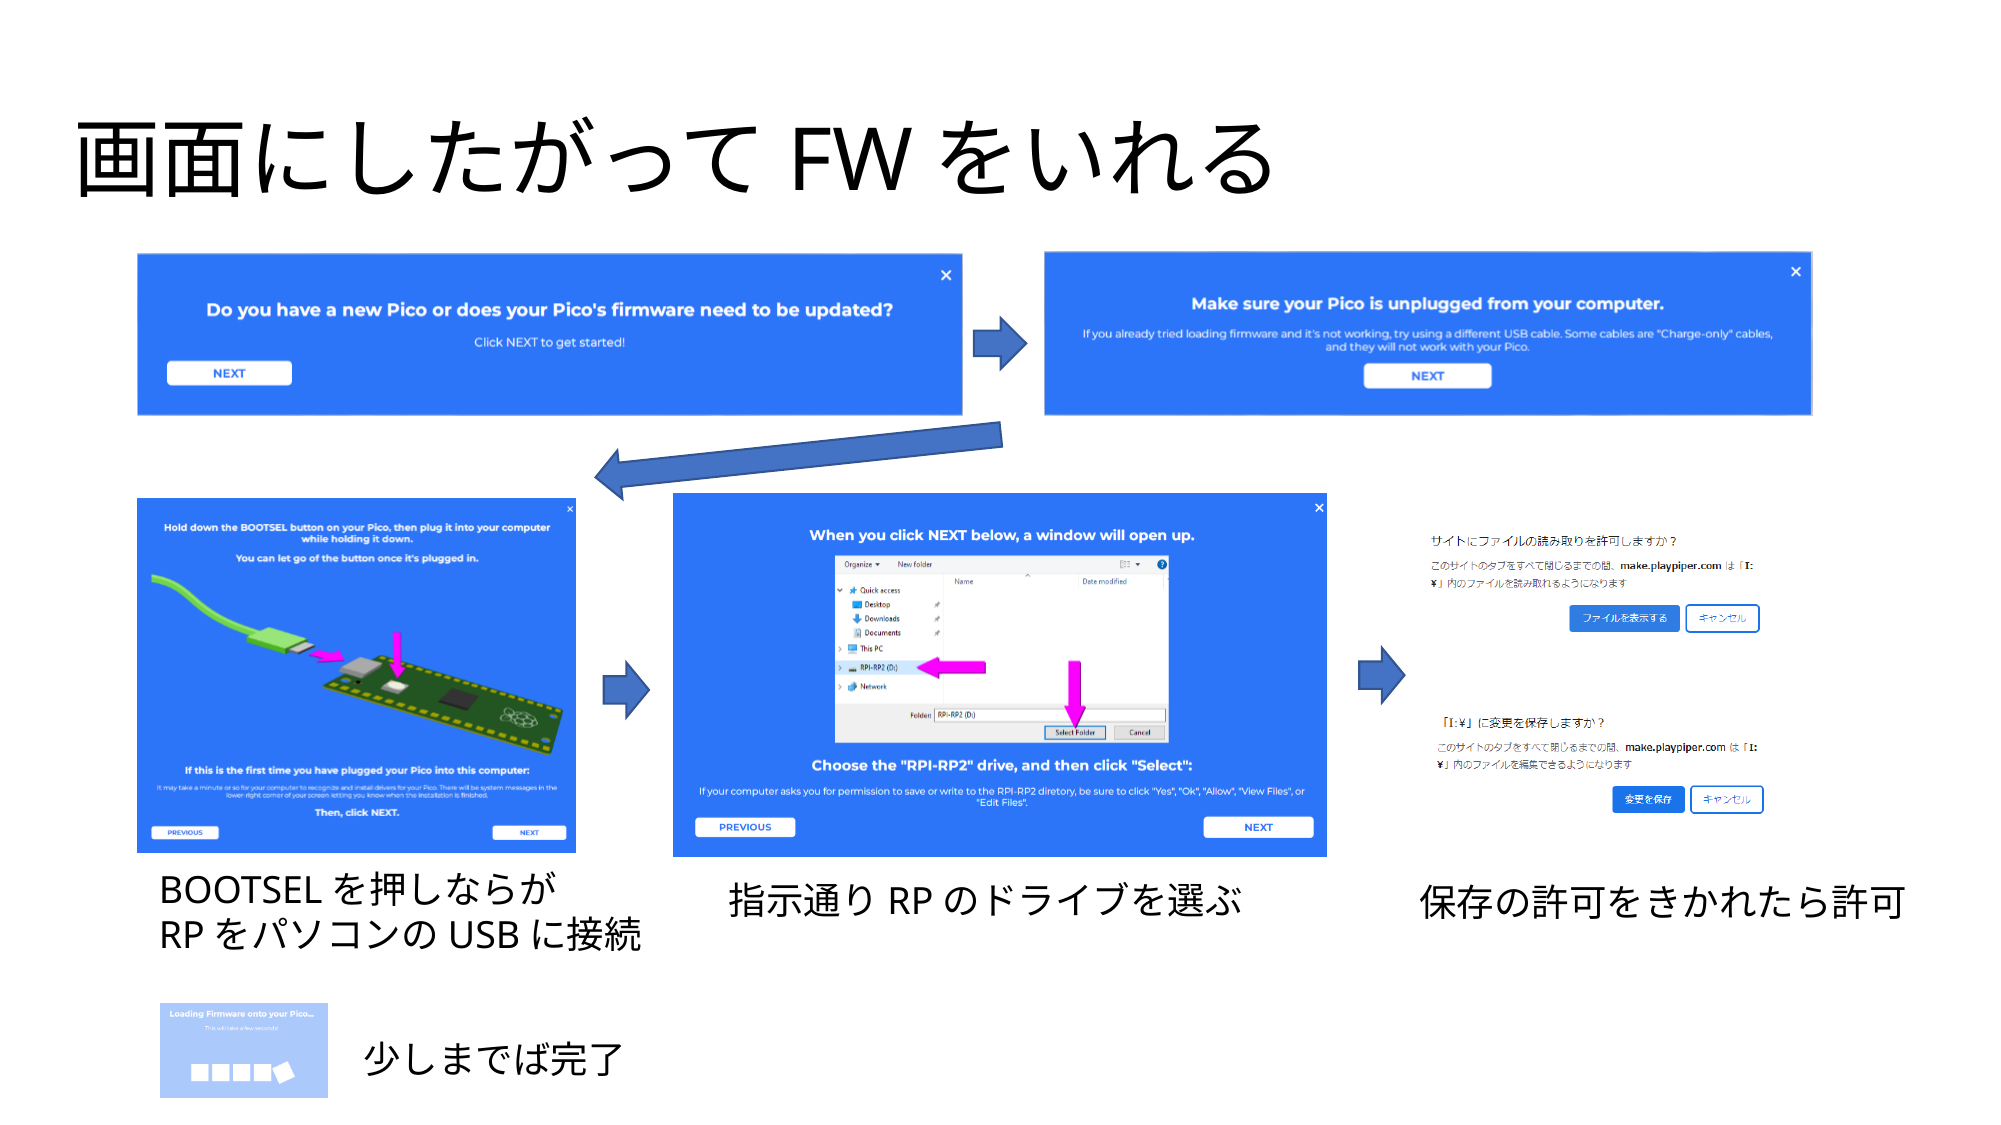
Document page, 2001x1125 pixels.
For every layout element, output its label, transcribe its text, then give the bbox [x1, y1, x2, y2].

picture [673, 493, 1327, 857]
text_box [1358, 644, 1406, 706]
picture [137, 498, 576, 853]
text_box [602, 659, 651, 721]
picture [1428, 704, 1772, 822]
text_box 保存の許可をきかれたら許可 [1404, 871, 1961, 932]
picture [160, 1003, 328, 1098]
text_box 少しまでば完了 [348, 1028, 905, 1089]
text_box 指示通りRPのドライブを選ぶ [724, 870, 1293, 930]
picture [1044, 251, 1813, 416]
text_box [972, 315, 1028, 372]
title 画面にしたがってFWをいれる [58, 107, 1612, 218]
text_box BOOTSELを押しならが RPをパソコンのUSBに接続 [144, 858, 724, 964]
text_box [594, 421, 1004, 502]
picture [1420, 523, 1768, 641]
picture [137, 253, 963, 416]
